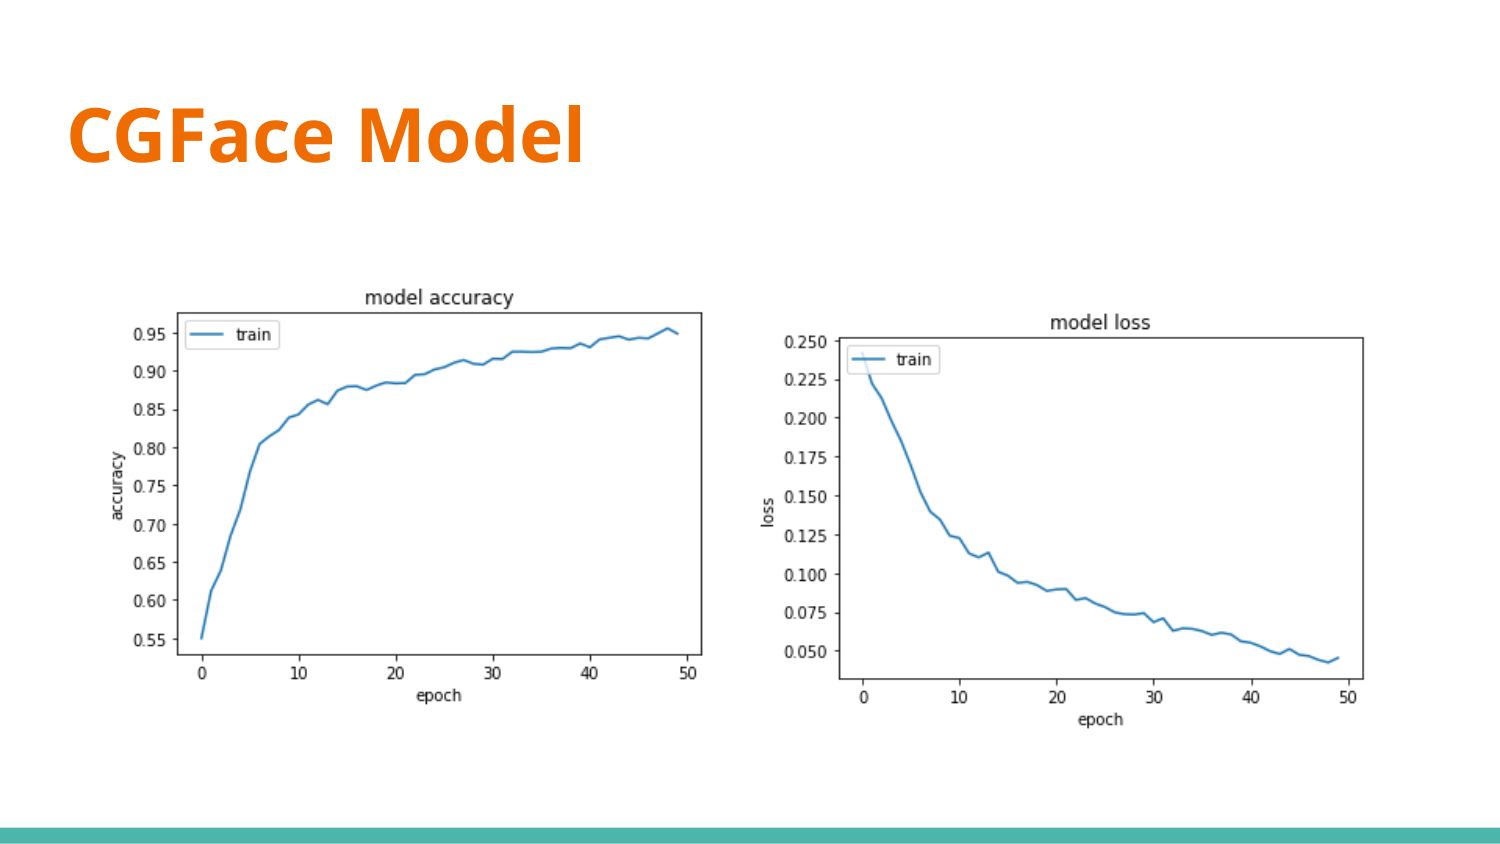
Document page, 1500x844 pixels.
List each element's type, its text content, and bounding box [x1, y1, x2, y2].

title CGFace Model [51, 72, 1449, 189]
picture [98, 278, 712, 714]
picture [749, 303, 1372, 739]
